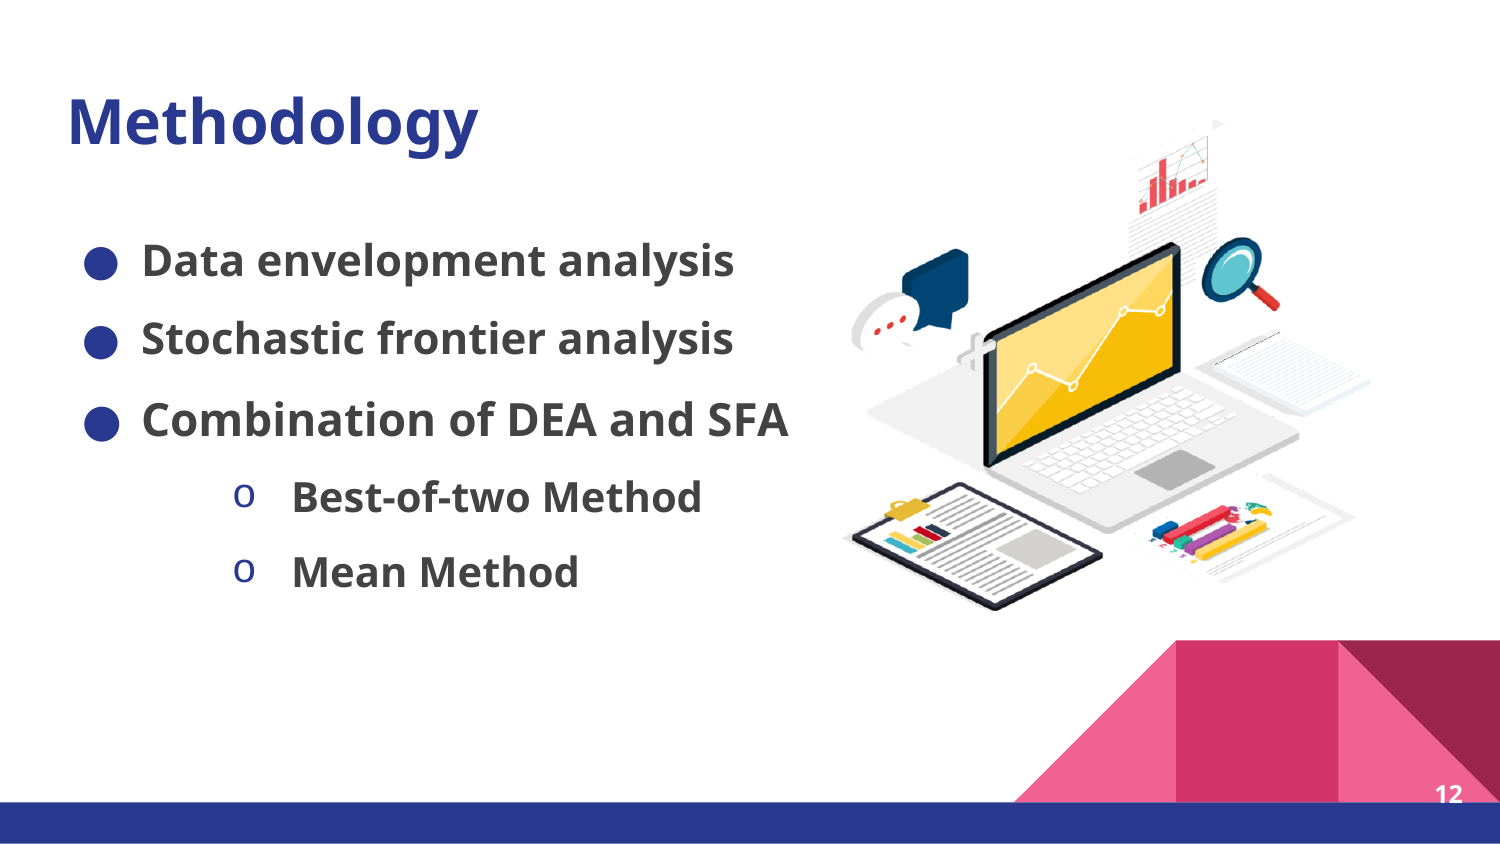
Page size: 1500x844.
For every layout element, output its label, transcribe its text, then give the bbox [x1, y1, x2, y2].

list Data envelopment analysis Stochastic frontier analysis Combination of DEA and SFA Best-of-two Method Mean Method [51, 191, 939, 777]
picture [840, 116, 1372, 611]
slide_number 12 [1387, 762, 1478, 828]
title Methodology [51, 67, 1449, 167]
